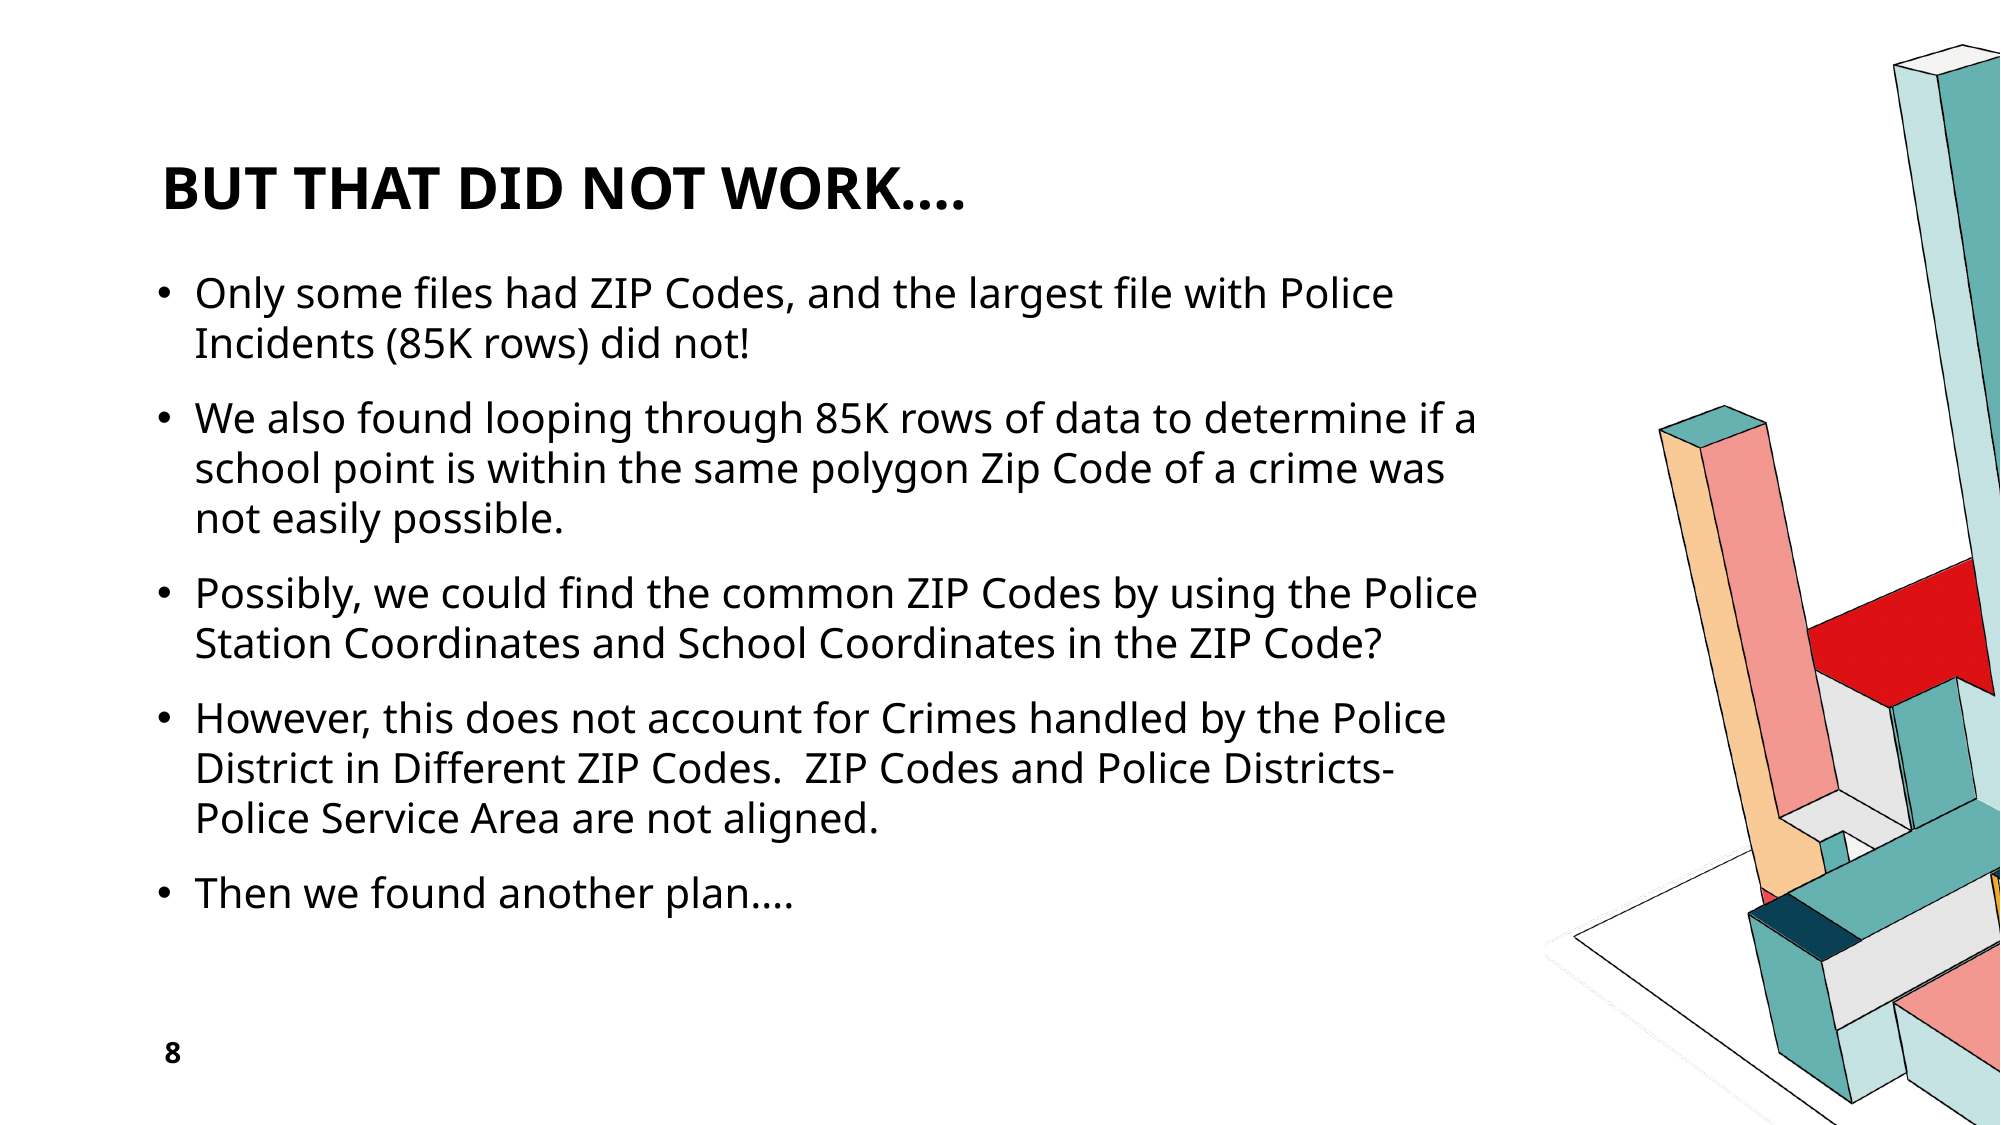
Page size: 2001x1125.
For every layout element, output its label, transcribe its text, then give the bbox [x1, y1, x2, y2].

slide_number 8 [149, 1024, 588, 1085]
list Only some files had ZIP Codes, and the largest file with Police Incidents (85K rows) did not! We also found looping through 85K rows of data to determine if a school point is within the same polygon Zip Code of a crime was not easily possible. Possibly, we could find the common ZIP Codes by using the Police Station Coordinates and School Coordinates in the ZIP Code? However, this does not account for Crimes handled by the Police District in Different ZIP Codes. ZIP Codes and Police Districts- Police Service Area are not aligned. Then we found another plan…. [142, 259, 1508, 977]
picture [1544, 43, 2000, 1125]
title But that did not work…. [146, 11, 1508, 230]
